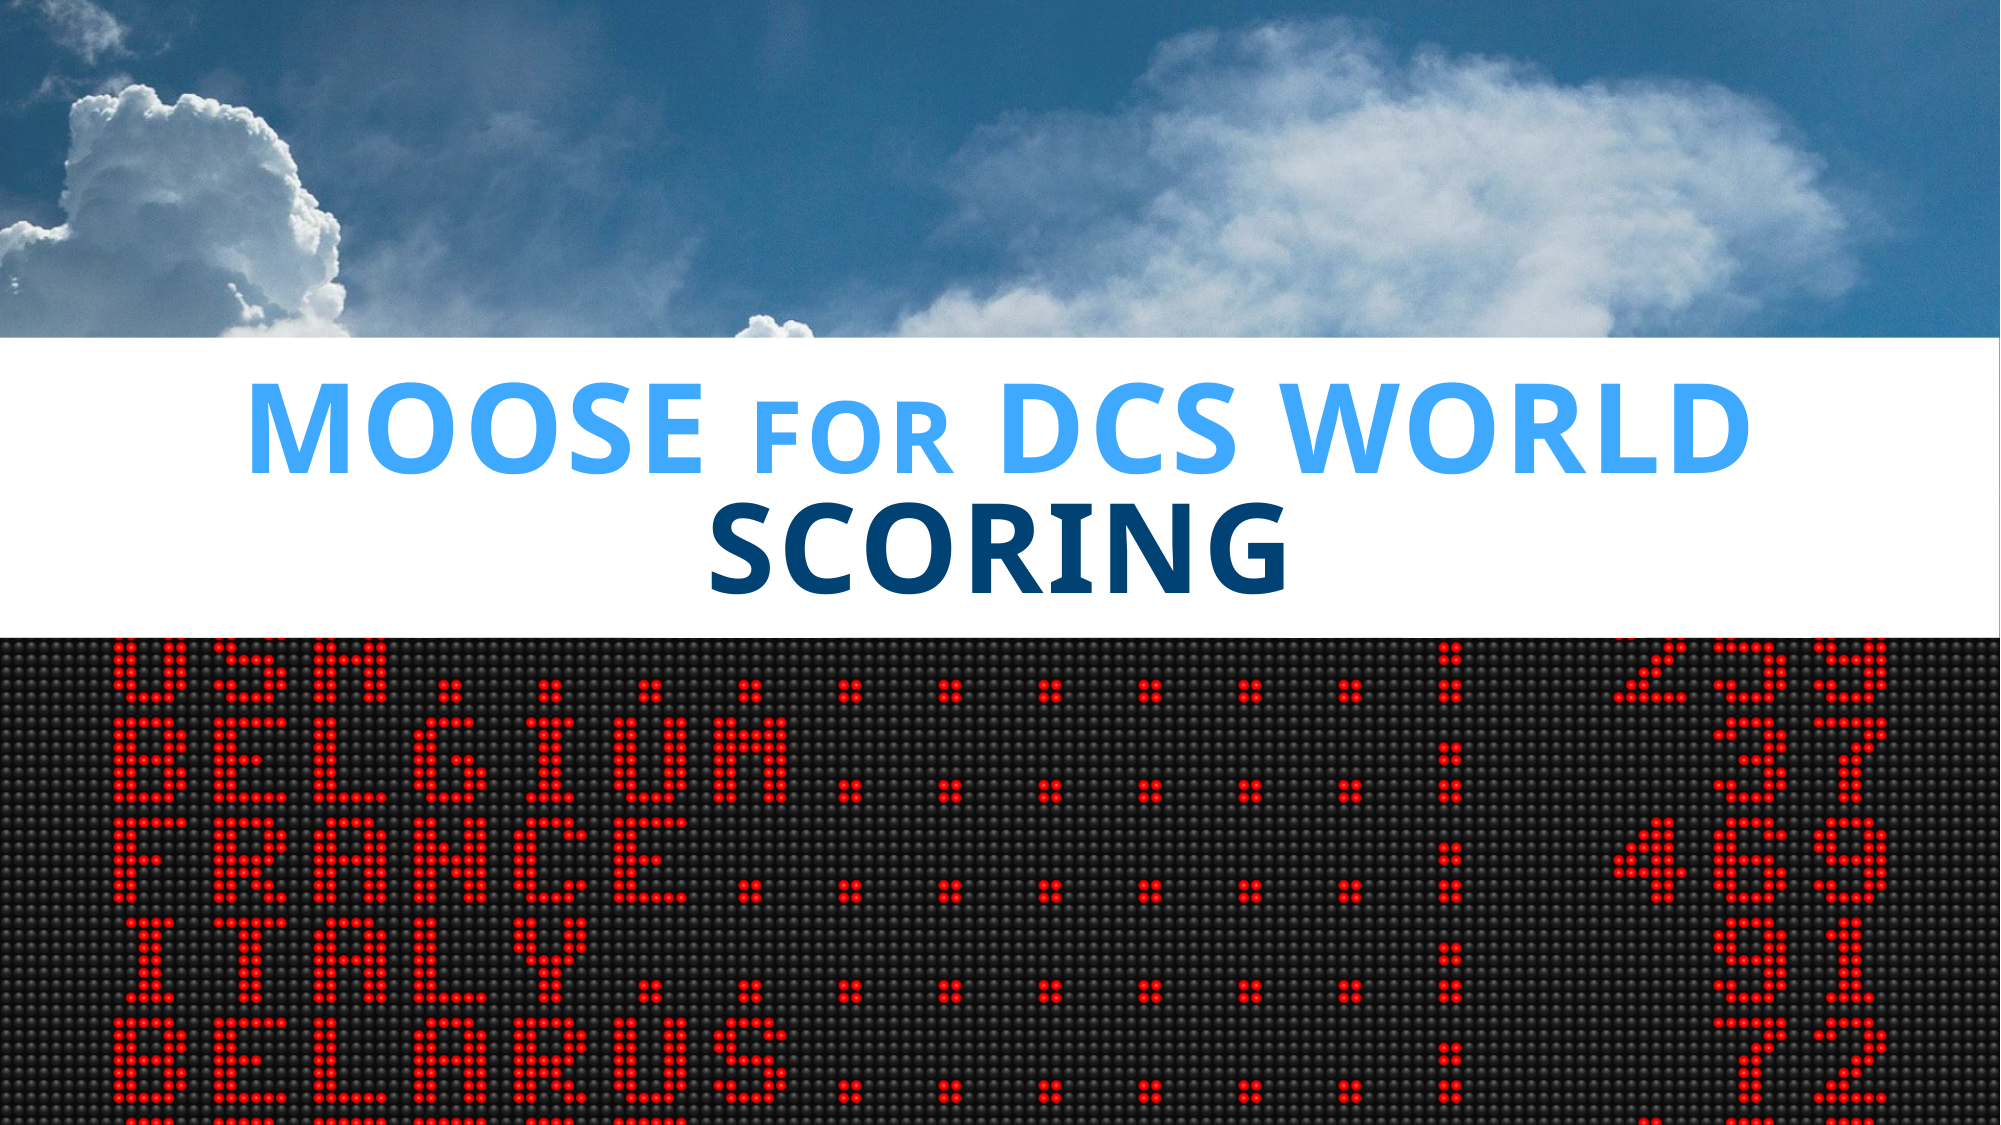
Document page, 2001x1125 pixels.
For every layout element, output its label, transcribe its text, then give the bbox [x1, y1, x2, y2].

title moose for dcs world SCORING [60, 355, 1942, 641]
picture [0, 638, 2000, 1125]
subtitle [249, 879, 1750, 1094]
